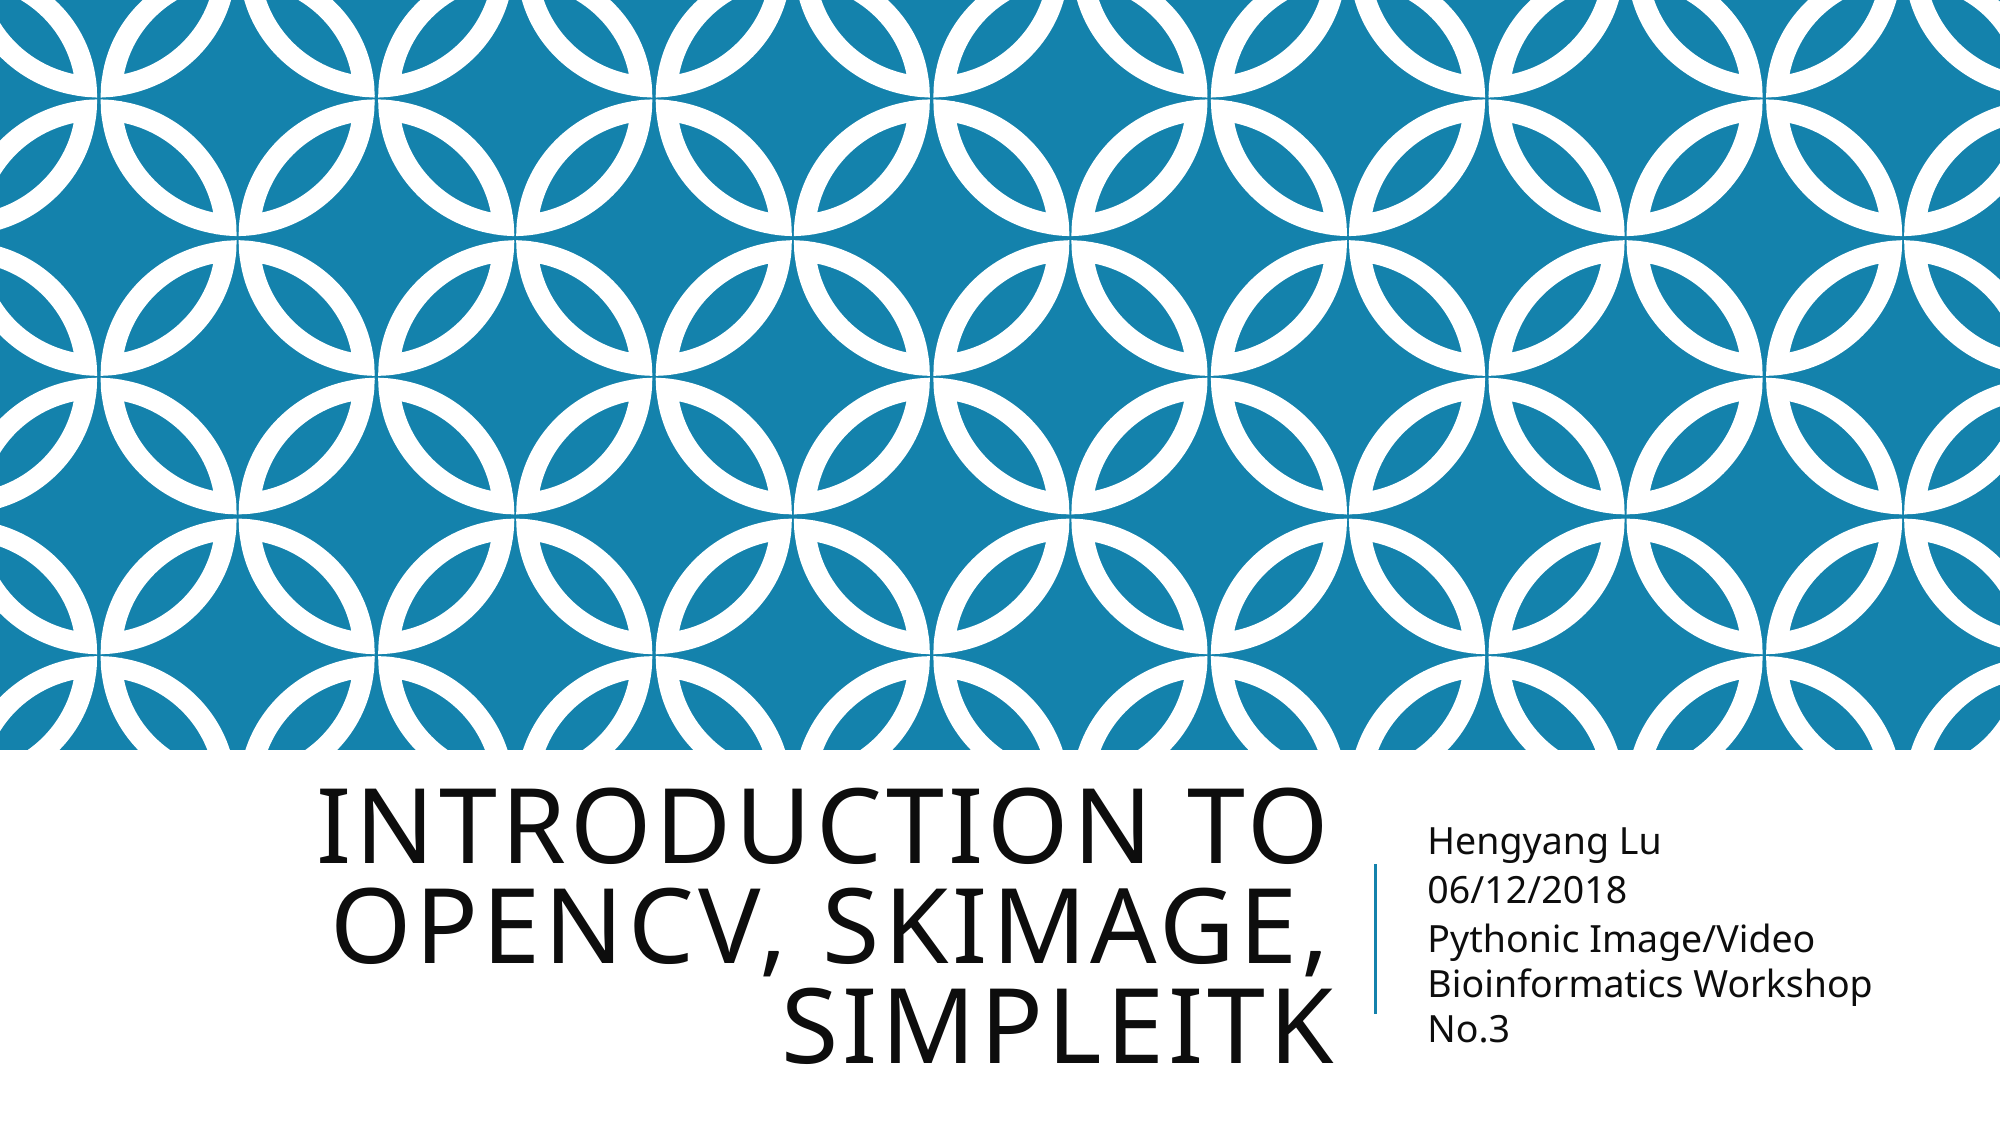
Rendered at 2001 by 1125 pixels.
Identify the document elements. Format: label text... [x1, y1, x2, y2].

subtitle Hengyang Lu 06/12/2018 Pythonic Image/Video Bioinformatics Workshop No.3 [1412, 813, 1938, 1054]
title Introduction to OpenCV, SkImage, SimpleITK [75, 813, 1350, 1054]
